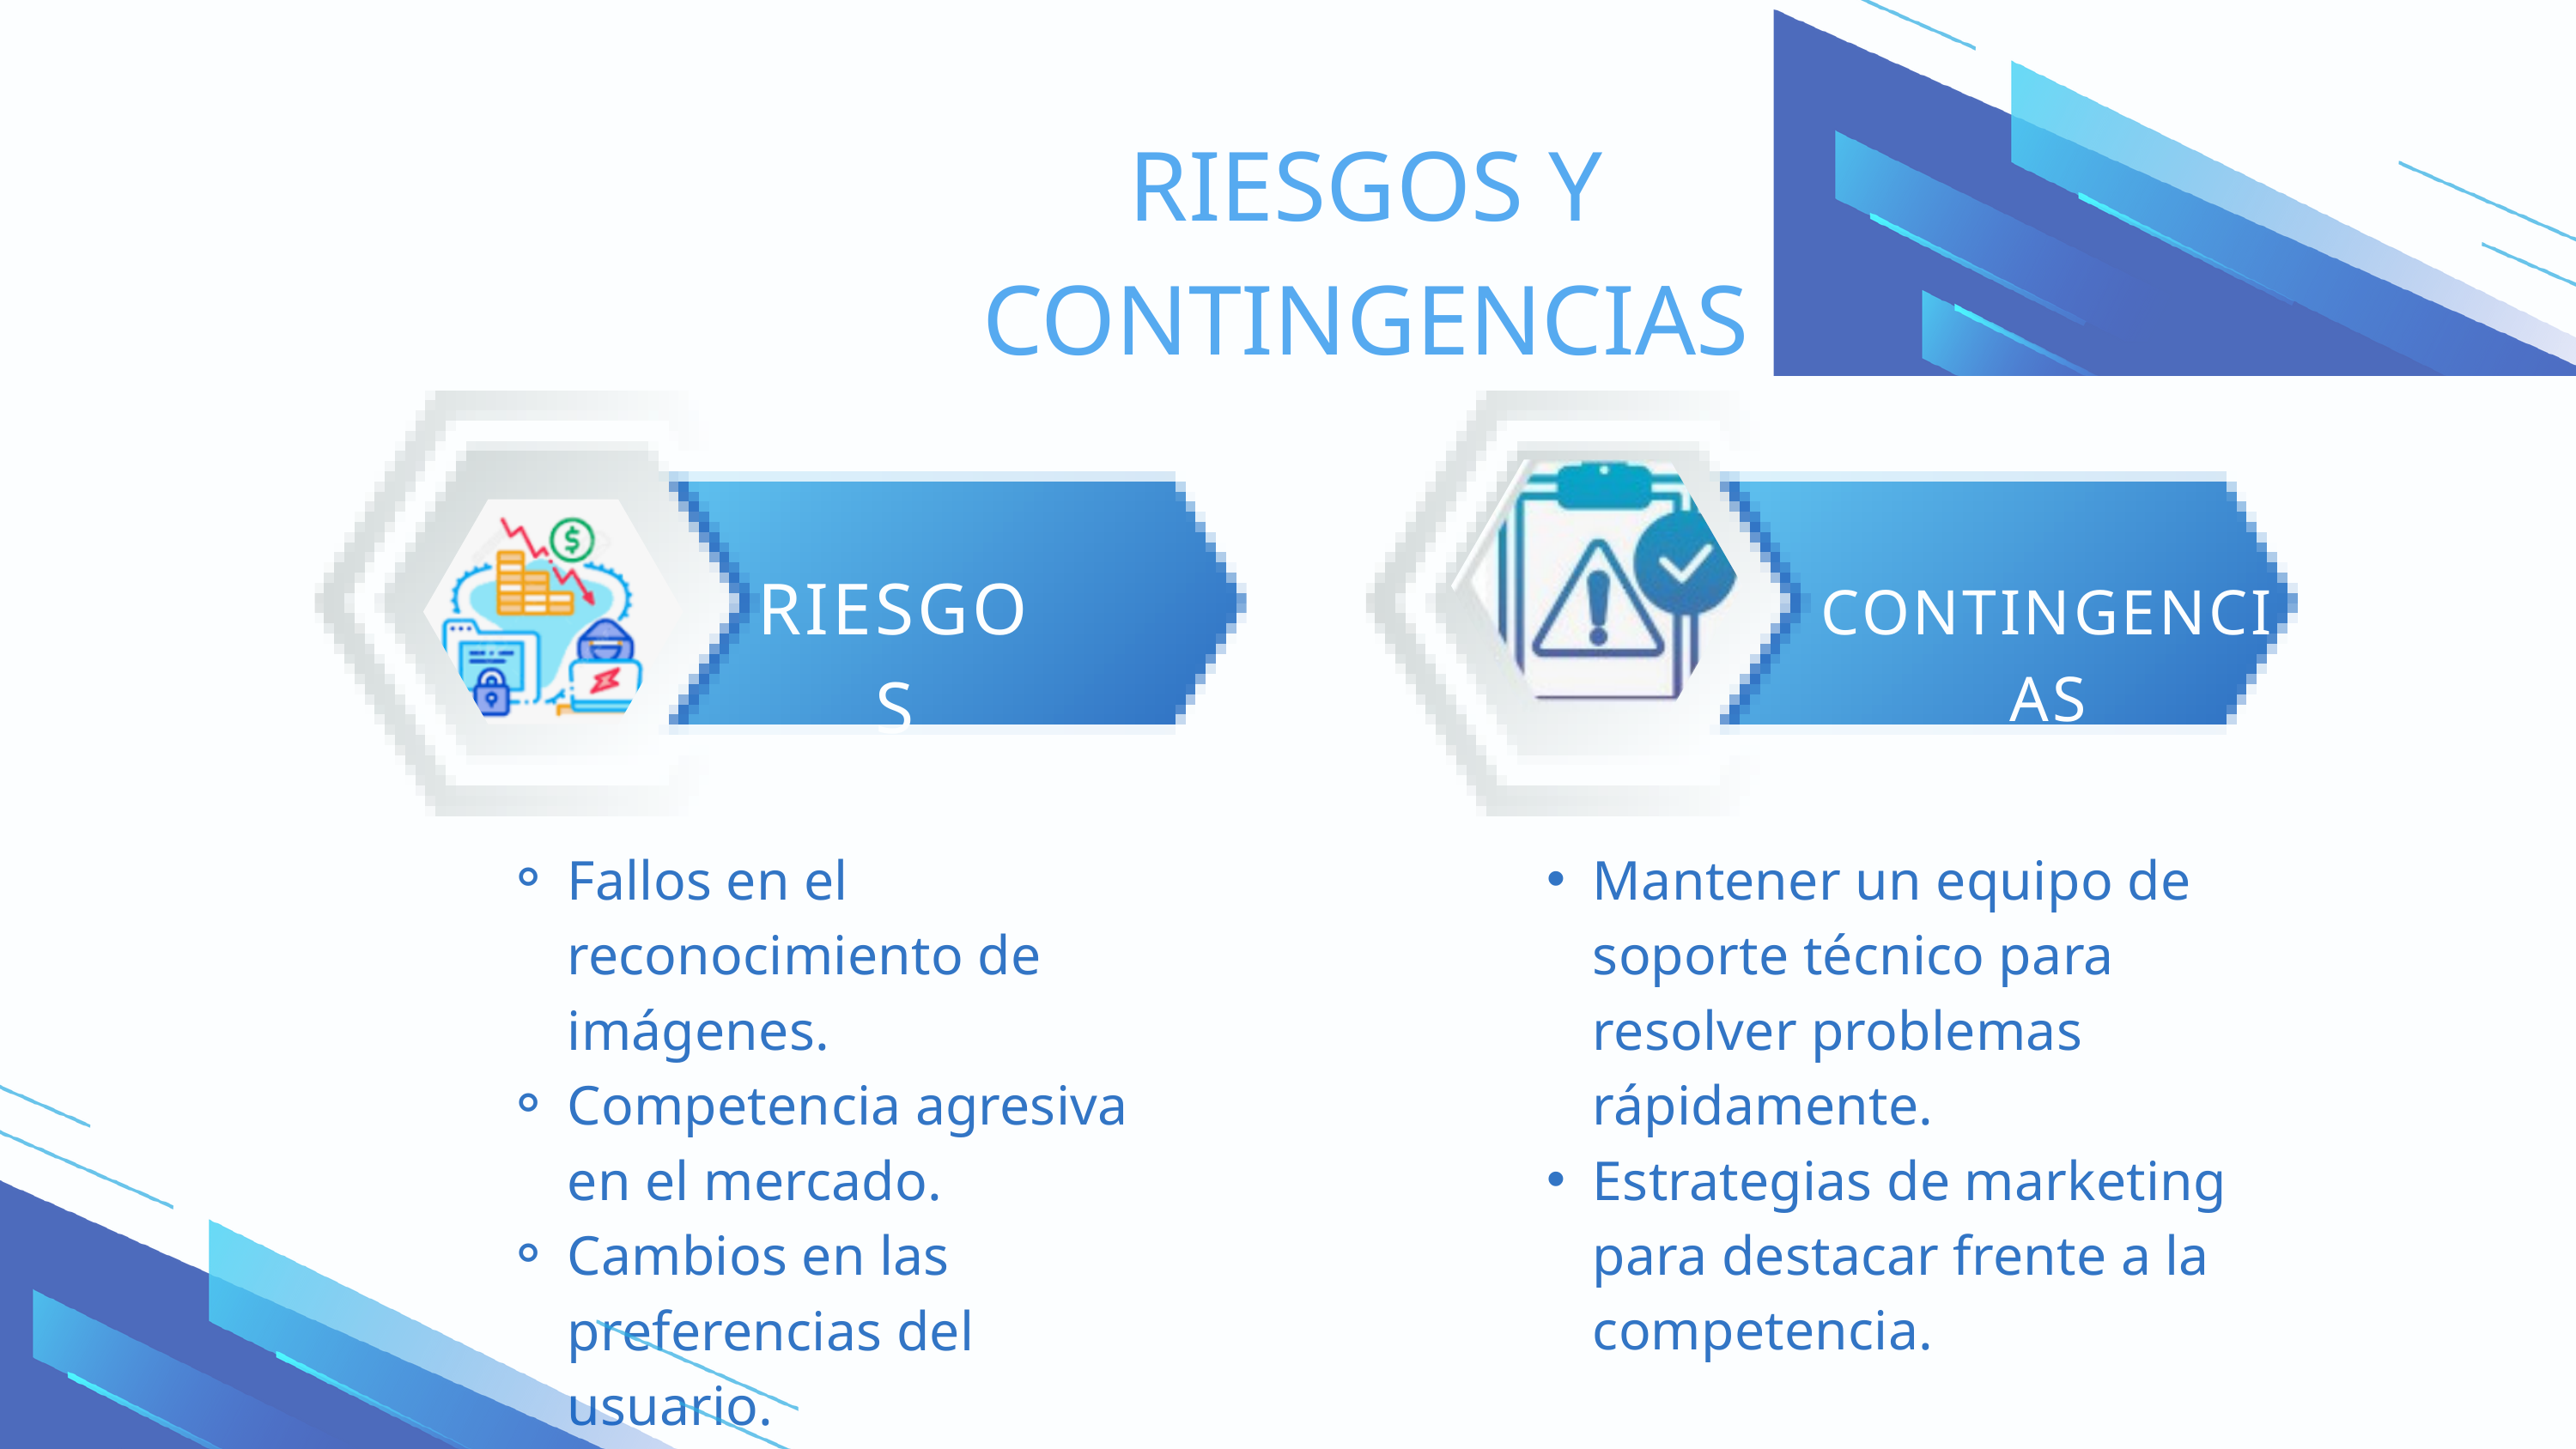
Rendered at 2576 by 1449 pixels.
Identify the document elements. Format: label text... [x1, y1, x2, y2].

text_box RIESGOS Y CONTINGENCIAS [753, 106, 1979, 375]
text_box CONTINGENCIAS [1802, 561, 2293, 734]
text_box [1365, 391, 2298, 816]
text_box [422, 499, 683, 724]
text_box [1773, 0, 2576, 376]
text_box Mantener un equipo de soporte técnico para resolver problemas rápidamente. Estrategias de marketing para destacar frente a la competencia. [1501, 835, 2293, 1436]
text_box [0, 1072, 799, 1449]
text_box [314, 391, 1247, 816]
text_box Fallos en el reconocimiento de imágenes. Competencia agresiva en el mercado. Cambios en las preferencias del usuario. [385, 835, 1176, 1449]
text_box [1450, 459, 1743, 712]
text_box RIESGOS [744, 549, 1046, 749]
